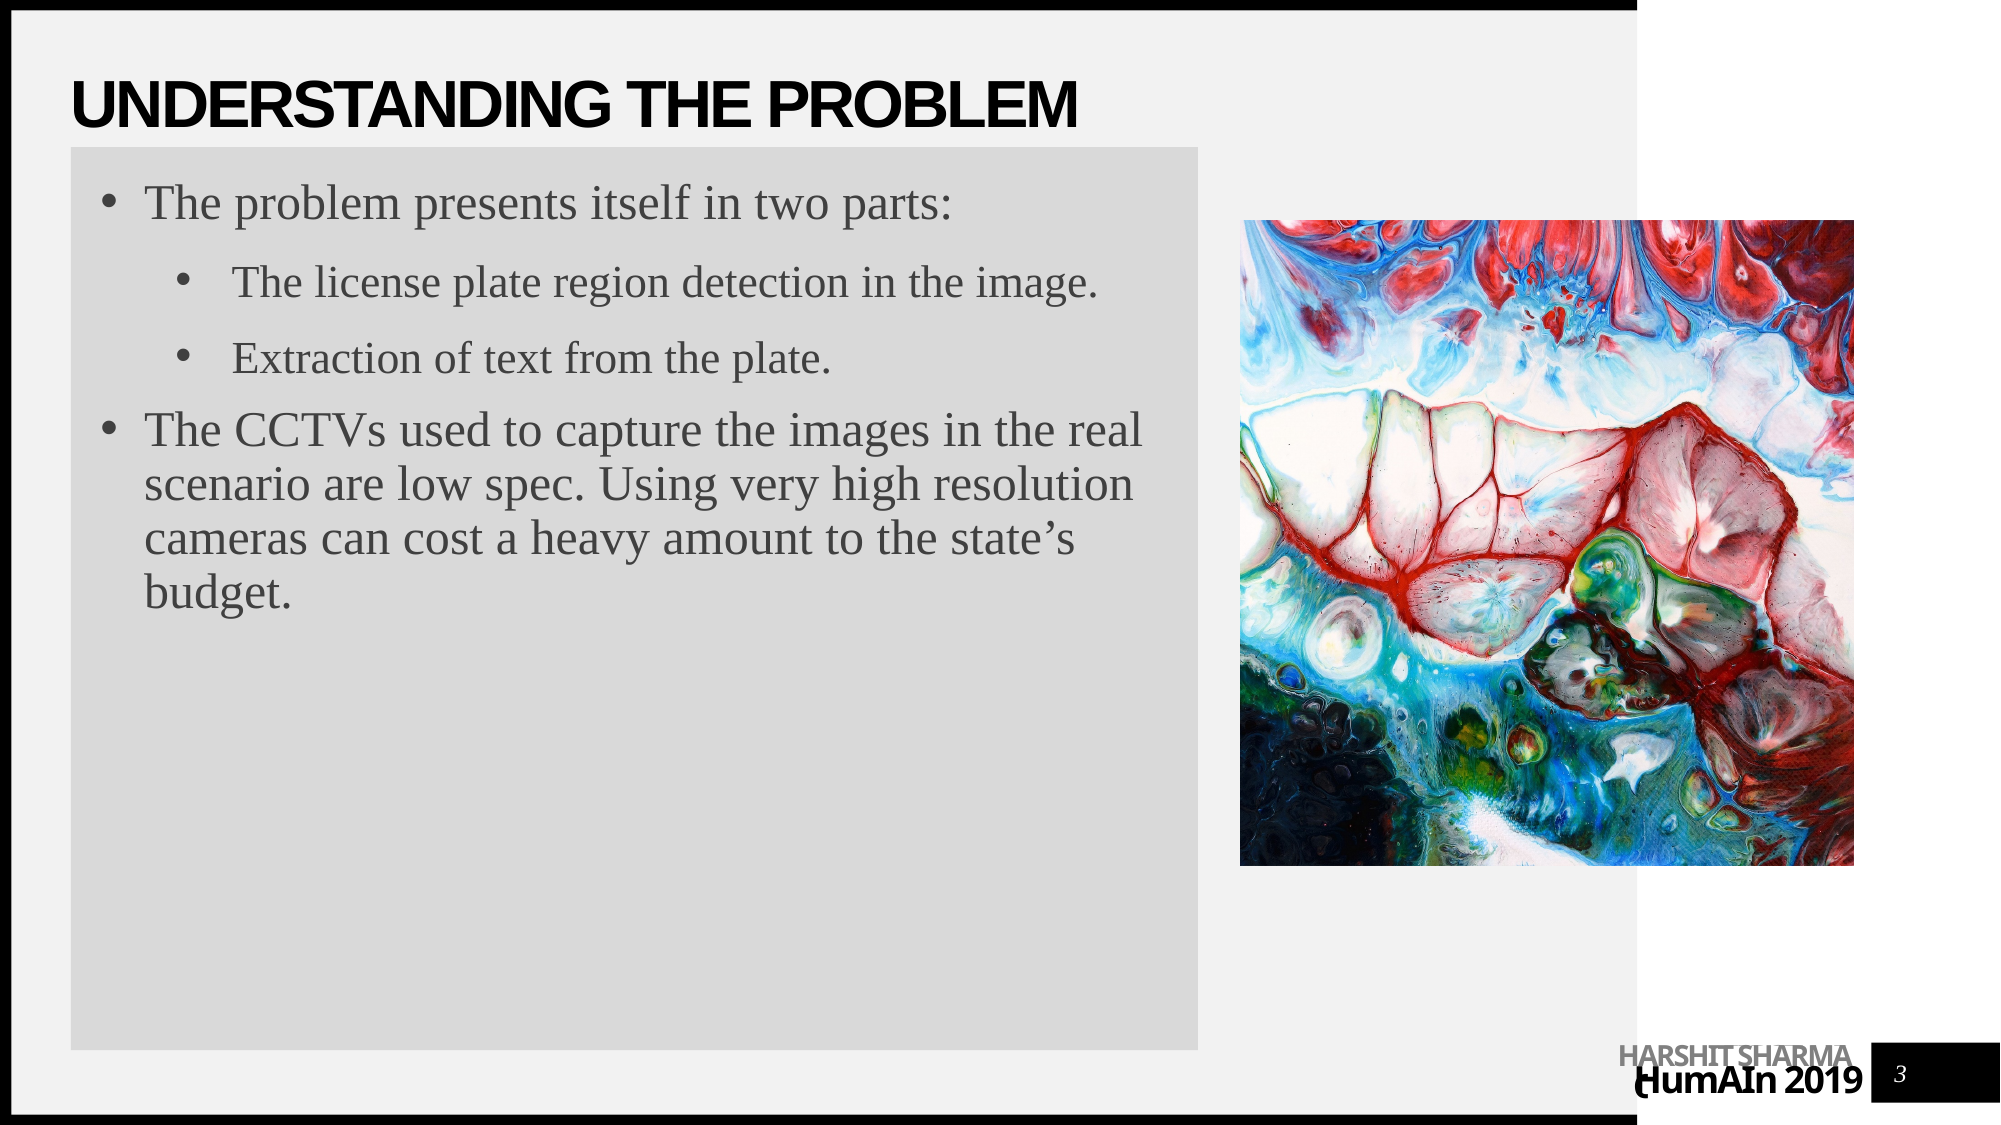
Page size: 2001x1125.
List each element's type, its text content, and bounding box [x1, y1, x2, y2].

title Understanding the problem [70, 70, 1569, 142]
text_box [1647, 1045, 1867, 1113]
slide_number 3 [1877, 1050, 1924, 1096]
picture [1240, 220, 1854, 866]
text_box HARSHIT SHARMA HumAIn 2019 [1554, 1036, 1864, 1101]
list The problem presents itself in two parts: The license plate region detection in the image. Extraction of text from the plate. The CCTVs used to capture the images in the real scenario are low spec. Using very high resolution cameras can cost a heavy amount to the state’s budget. [70, 147, 1198, 1051]
